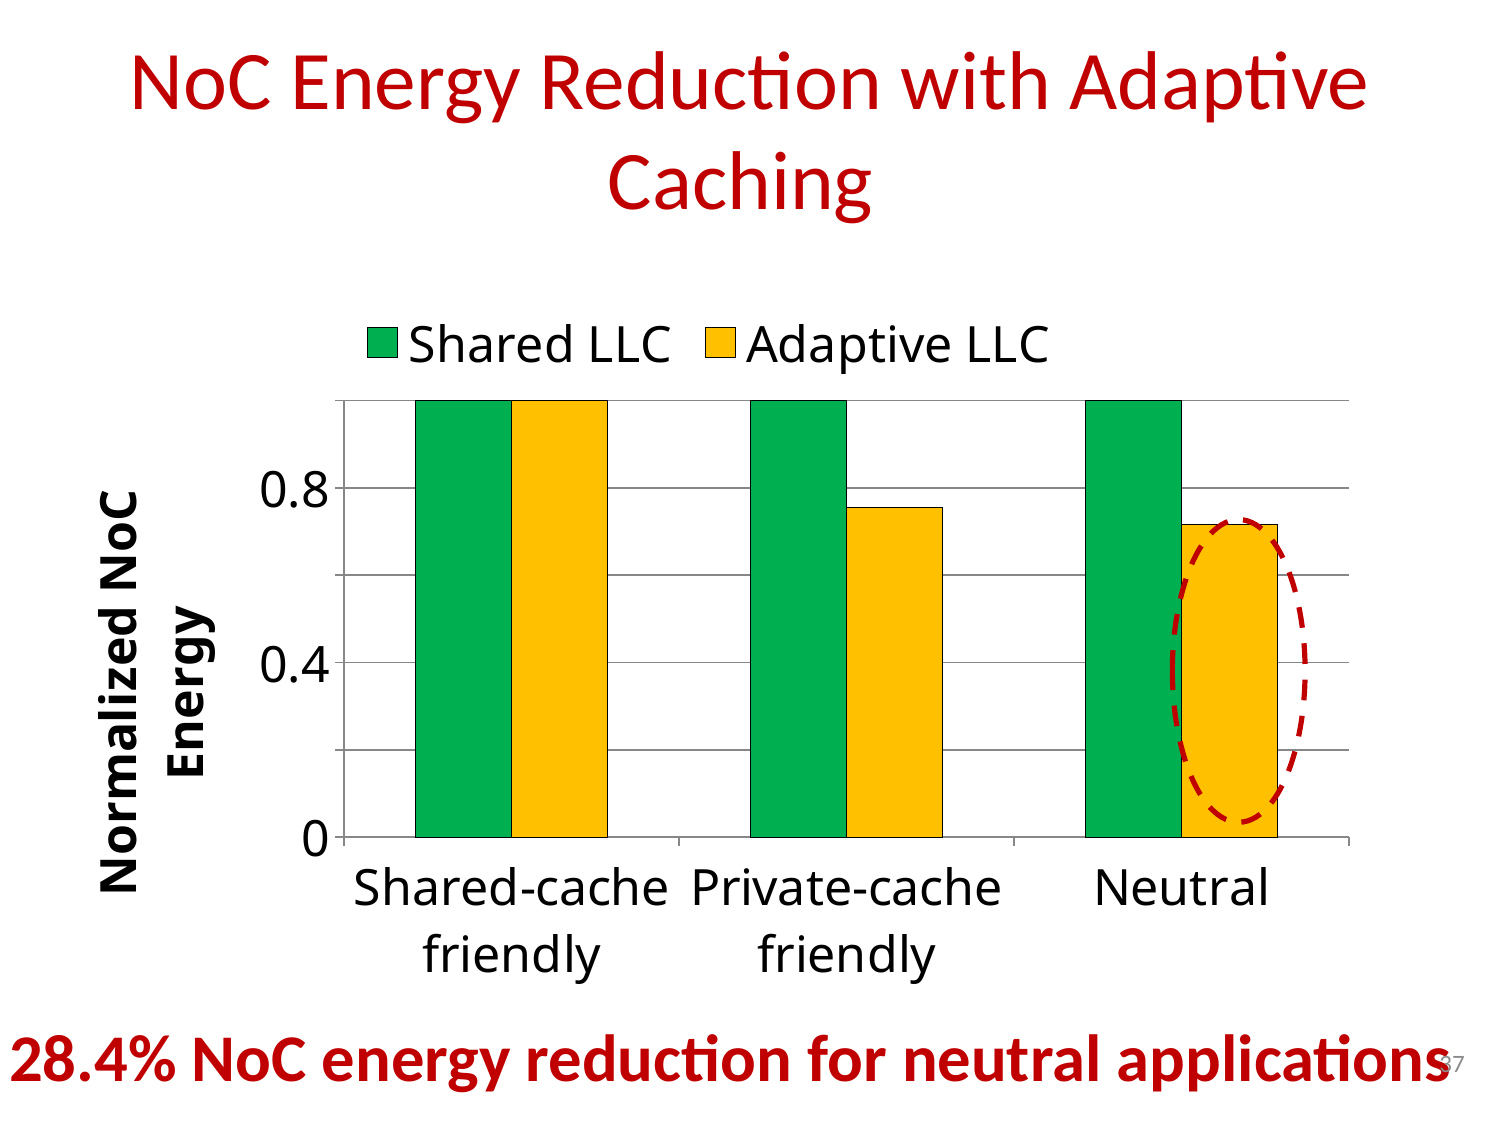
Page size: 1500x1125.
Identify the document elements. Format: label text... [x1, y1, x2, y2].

slide_number 37 [1389, 1019, 1480, 1106]
chart [40, 287, 1377, 1001]
text_box 28.4% NoC energy reduction for neutral applications [0, 999, 1499, 1101]
title NoC Energy Reduction with Adaptive Caching [51, 63, 1449, 189]
